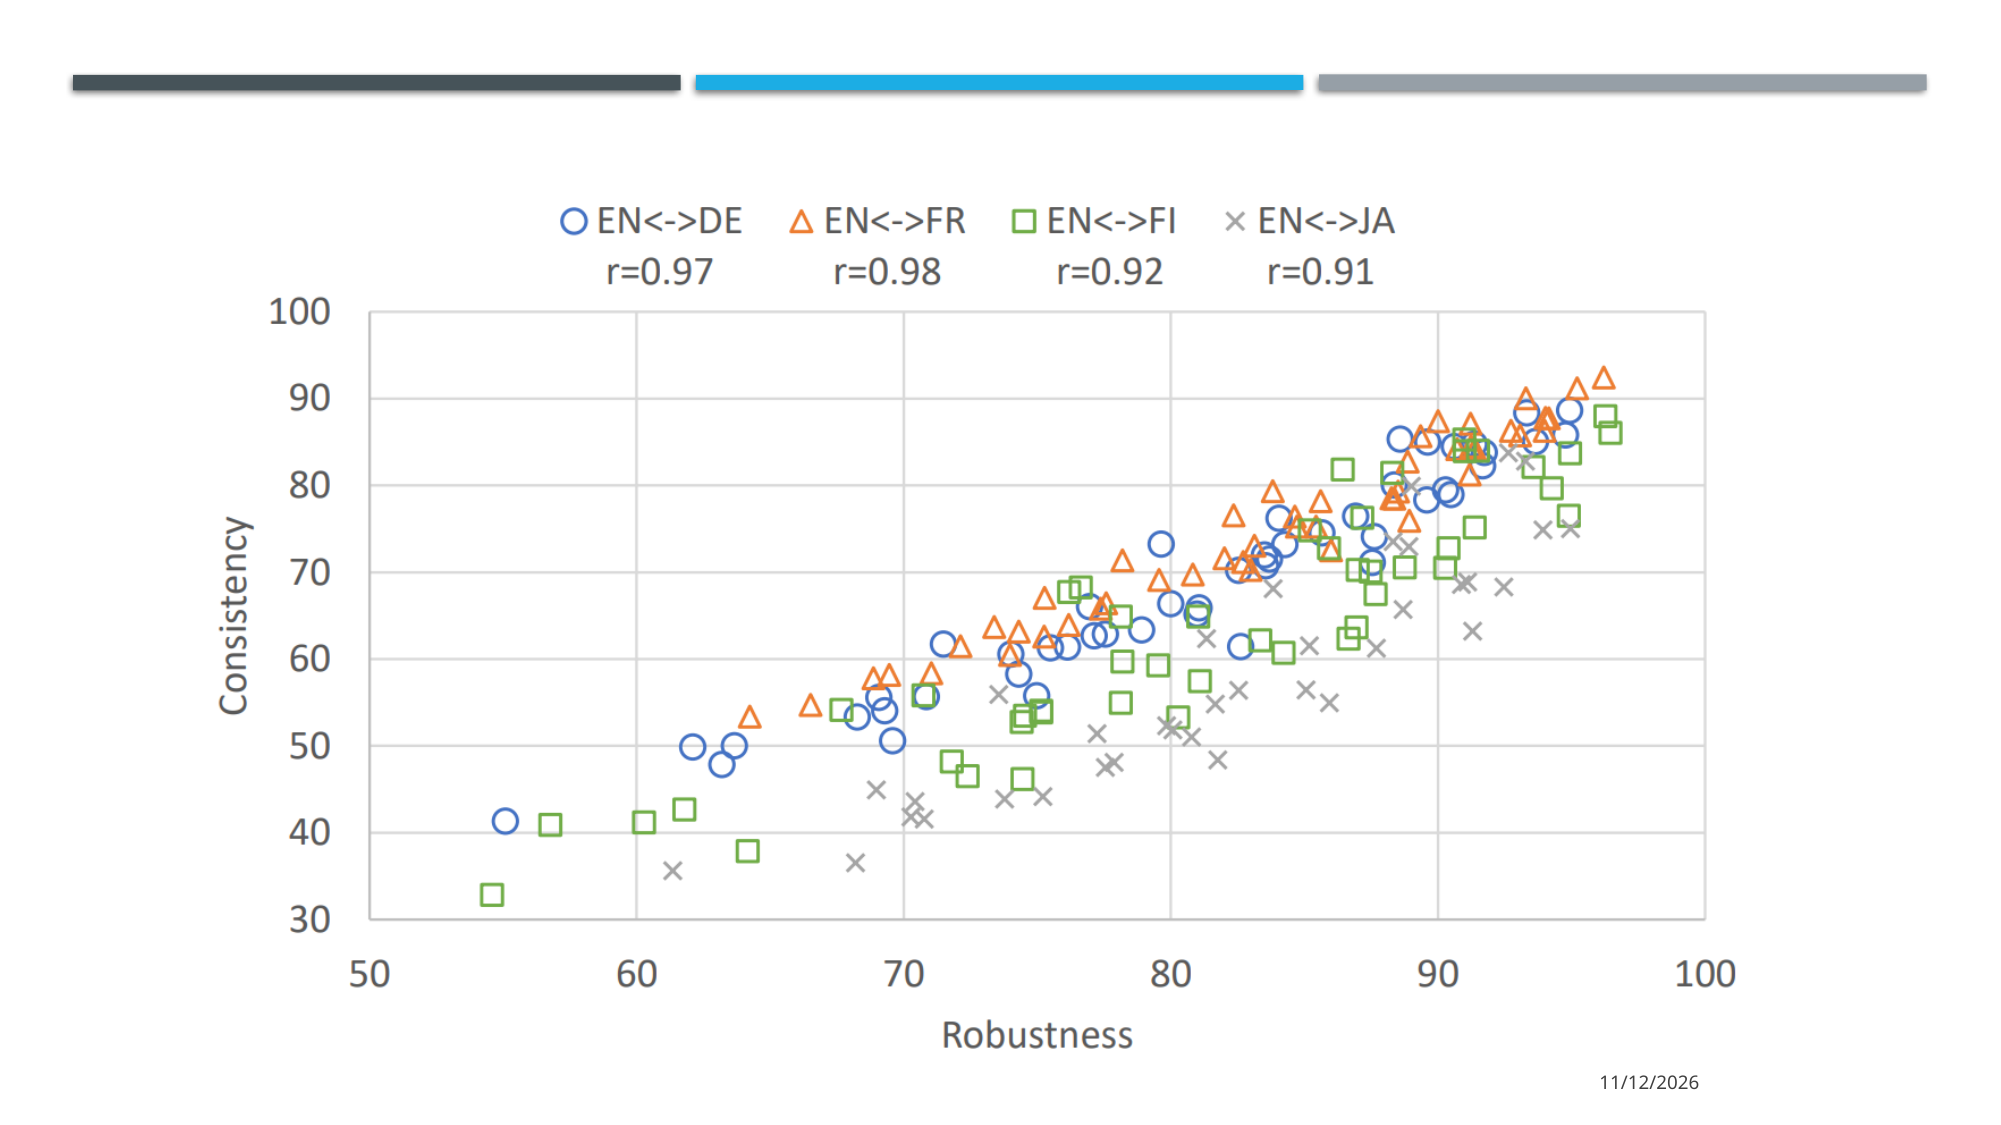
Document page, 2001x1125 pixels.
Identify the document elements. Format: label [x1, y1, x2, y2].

picture [161, 129, 1767, 1068]
slide_number [1247, 1075, 1715, 1114]
